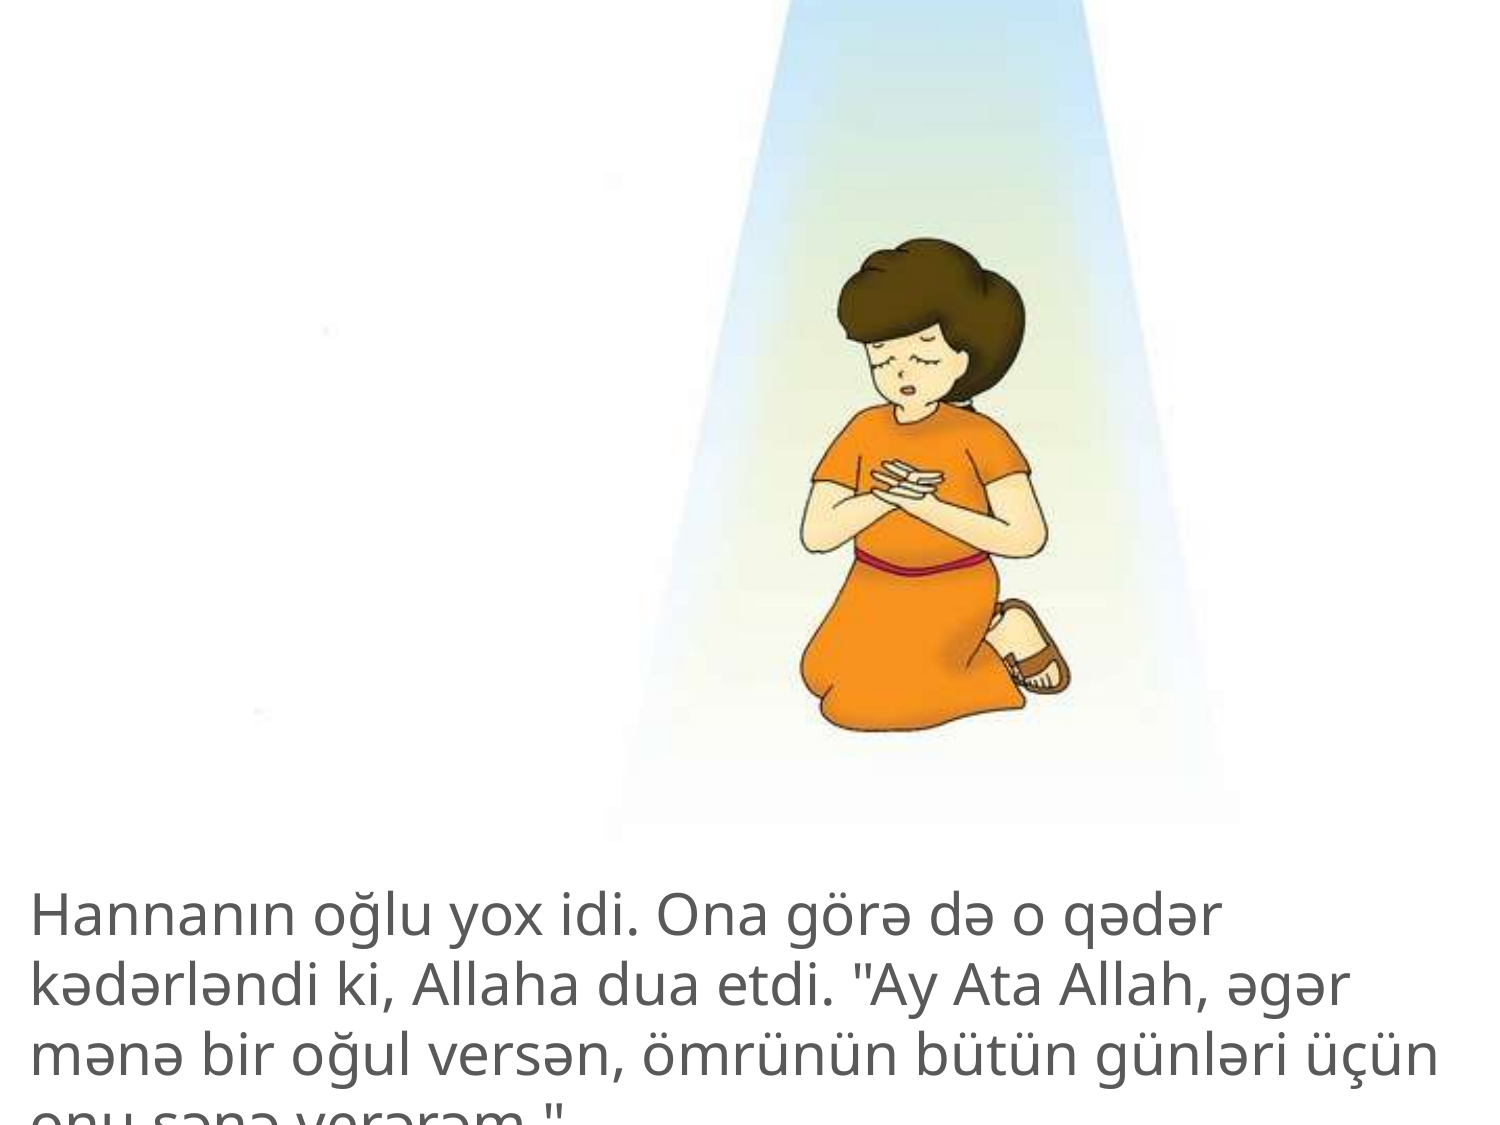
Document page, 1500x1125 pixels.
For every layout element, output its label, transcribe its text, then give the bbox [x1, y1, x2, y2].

picture [71, 0, 1429, 858]
text_box Hannanın oğlu yox idi. Ona görə də o qədər kədərləndi ki, Allaha dua etdi. "Ay Ata Allah, əgər mənə bir oğul versən, ömrünün bütün günləri üçün onu sənə verərəm." [14, 869, 1486, 1125]
